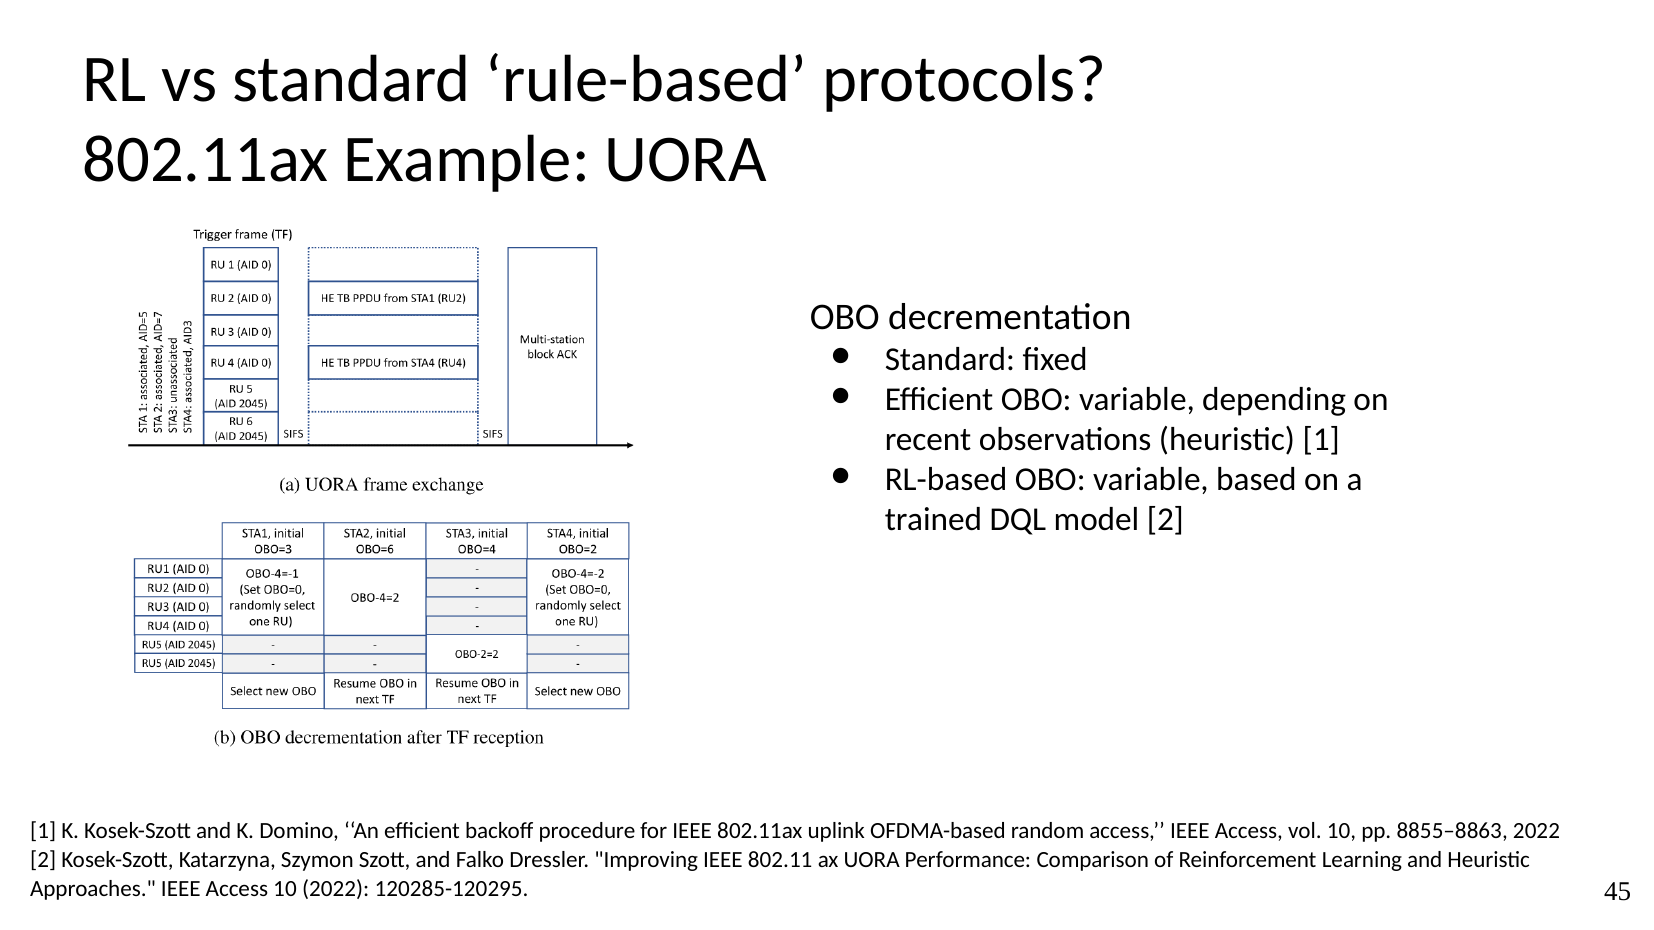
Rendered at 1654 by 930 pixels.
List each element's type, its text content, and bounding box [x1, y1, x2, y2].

title RL vs standard ‘rule-based’ protocols? 802.11ax Example: UORA [82, 37, 1571, 193]
picture [119, 217, 645, 755]
slide_number ‹#› [1546, 858, 1647, 930]
list [1] K. Kosek-Szott and K. Domino, ‘‘An efficient backoff procedure for IEEE 802.11ax uplink OFDMA-based random access,’’ IEEE Access, vol. 10, pp. 8855–8863, 2022 [2] Kosek-Szott, Katarzyna, Szymon Szott, and Falko Dressler. "Improving IEEE 802.11 ax UORA Performance: Comparison of Reinforcement Learning and Heuristic Approaches." IEEE Access 10 (2022): 120285-120295. [30, 814, 1601, 919]
text_box OBO decrementation Standard: fixed Efficient OBO: variable, depending on recent observations (heuristic) [1] RL-based OBO: variable, based on a trained DQL model [2] [794, 277, 1472, 692]
